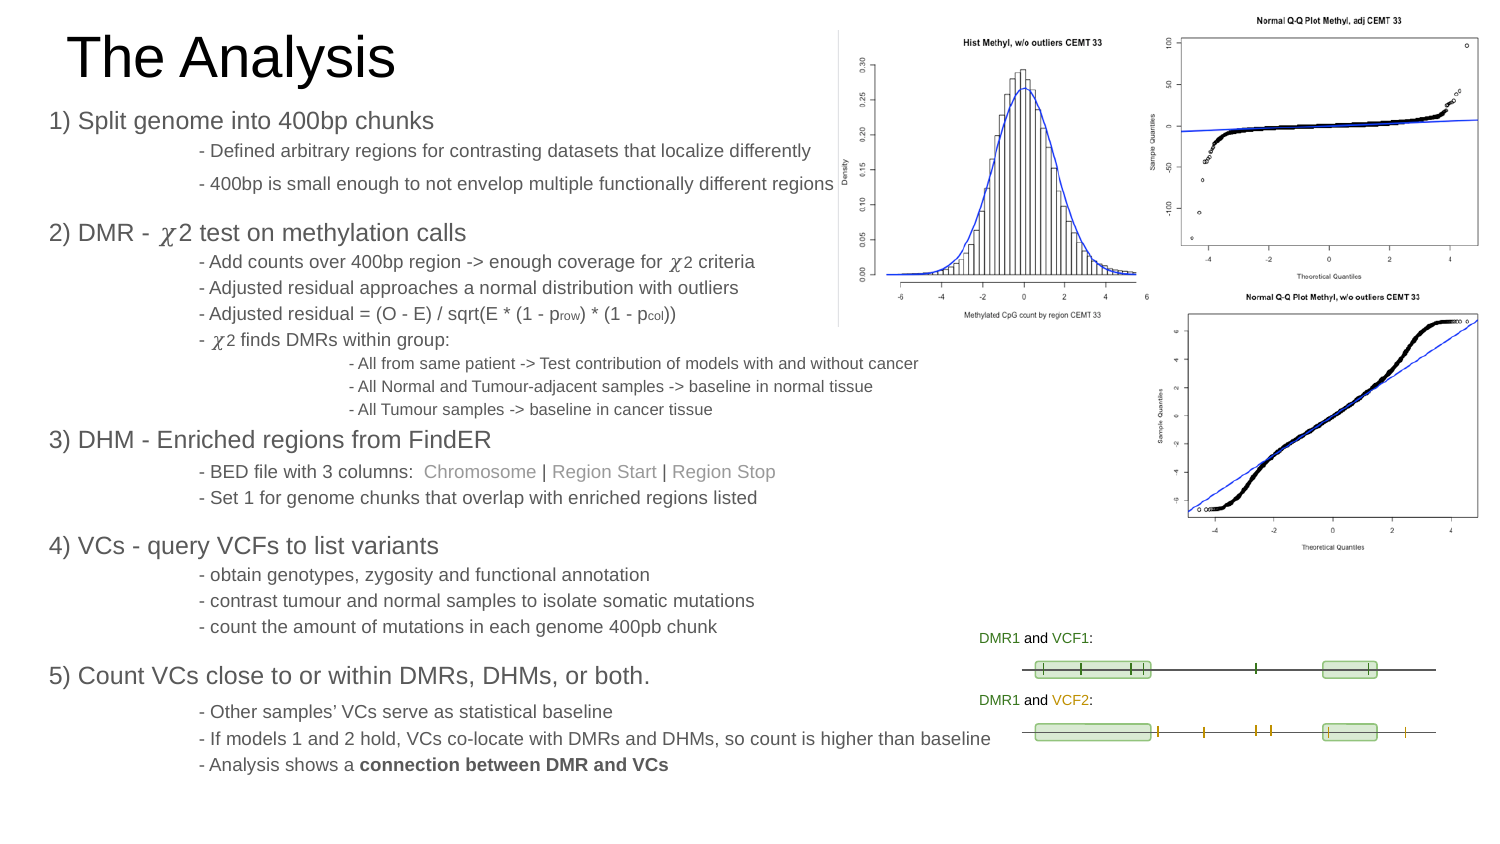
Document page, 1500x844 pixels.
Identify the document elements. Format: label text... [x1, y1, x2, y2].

list 1) Split genome into 400bp chunks - Defined arbitrary regions for contrasting datasets that localize differently - 400bp is small enough to not envelop multiple functionally different regions 2) DMR - 𝜒2 test on methylation calls - Add counts over 400bp region -> enough coverage for 𝜒2 criteria - Adjusted residual approaches a normal distribution with outliers - Adjusted residual = (O - E) / sqrt(E * (1 - prow) * (1 - pcol)) - 𝜒2 finds DMRs within group: - All from same patient -> Test contribution of models with and without cancer - All Normal and Tumour-adjacent samples -> baseline in normal tissue - All Tumour samples -> baseline in cancer tissue 3) DHM - Enriched regions from FindER - BED file with 3 columns: Chromosome | Region Start | Region Stop - Set 1 for genome chunks that overlap with enriched regions listed 4) VCs - query VCFs to list variants - obtain genotypes, zygosity and functional annotation - contrast tumour and normal samples to isolate somatic mutations - count the amount of mutations in each genome 400pb chunk 5) Count VCs close to or within DMRs, DHMs, or both. - Other samples’ VCs serve as statistical baseline - If models 1 and 2 hold, VCs co-locate with DMRs and DHMs, so count is higher than baseline - Analysis shows a connection between DMR and VCs [33, 85, 1432, 686]
picture [837, 8, 1491, 558]
text_box [1322, 723, 1377, 732]
text_box DMR1 and VCF1: [964, 615, 1131, 642]
title The Analysis [51, 4, 1449, 85]
text_box DMR1 and VCF2: [964, 677, 1131, 705]
text_box [1035, 723, 1151, 732]
